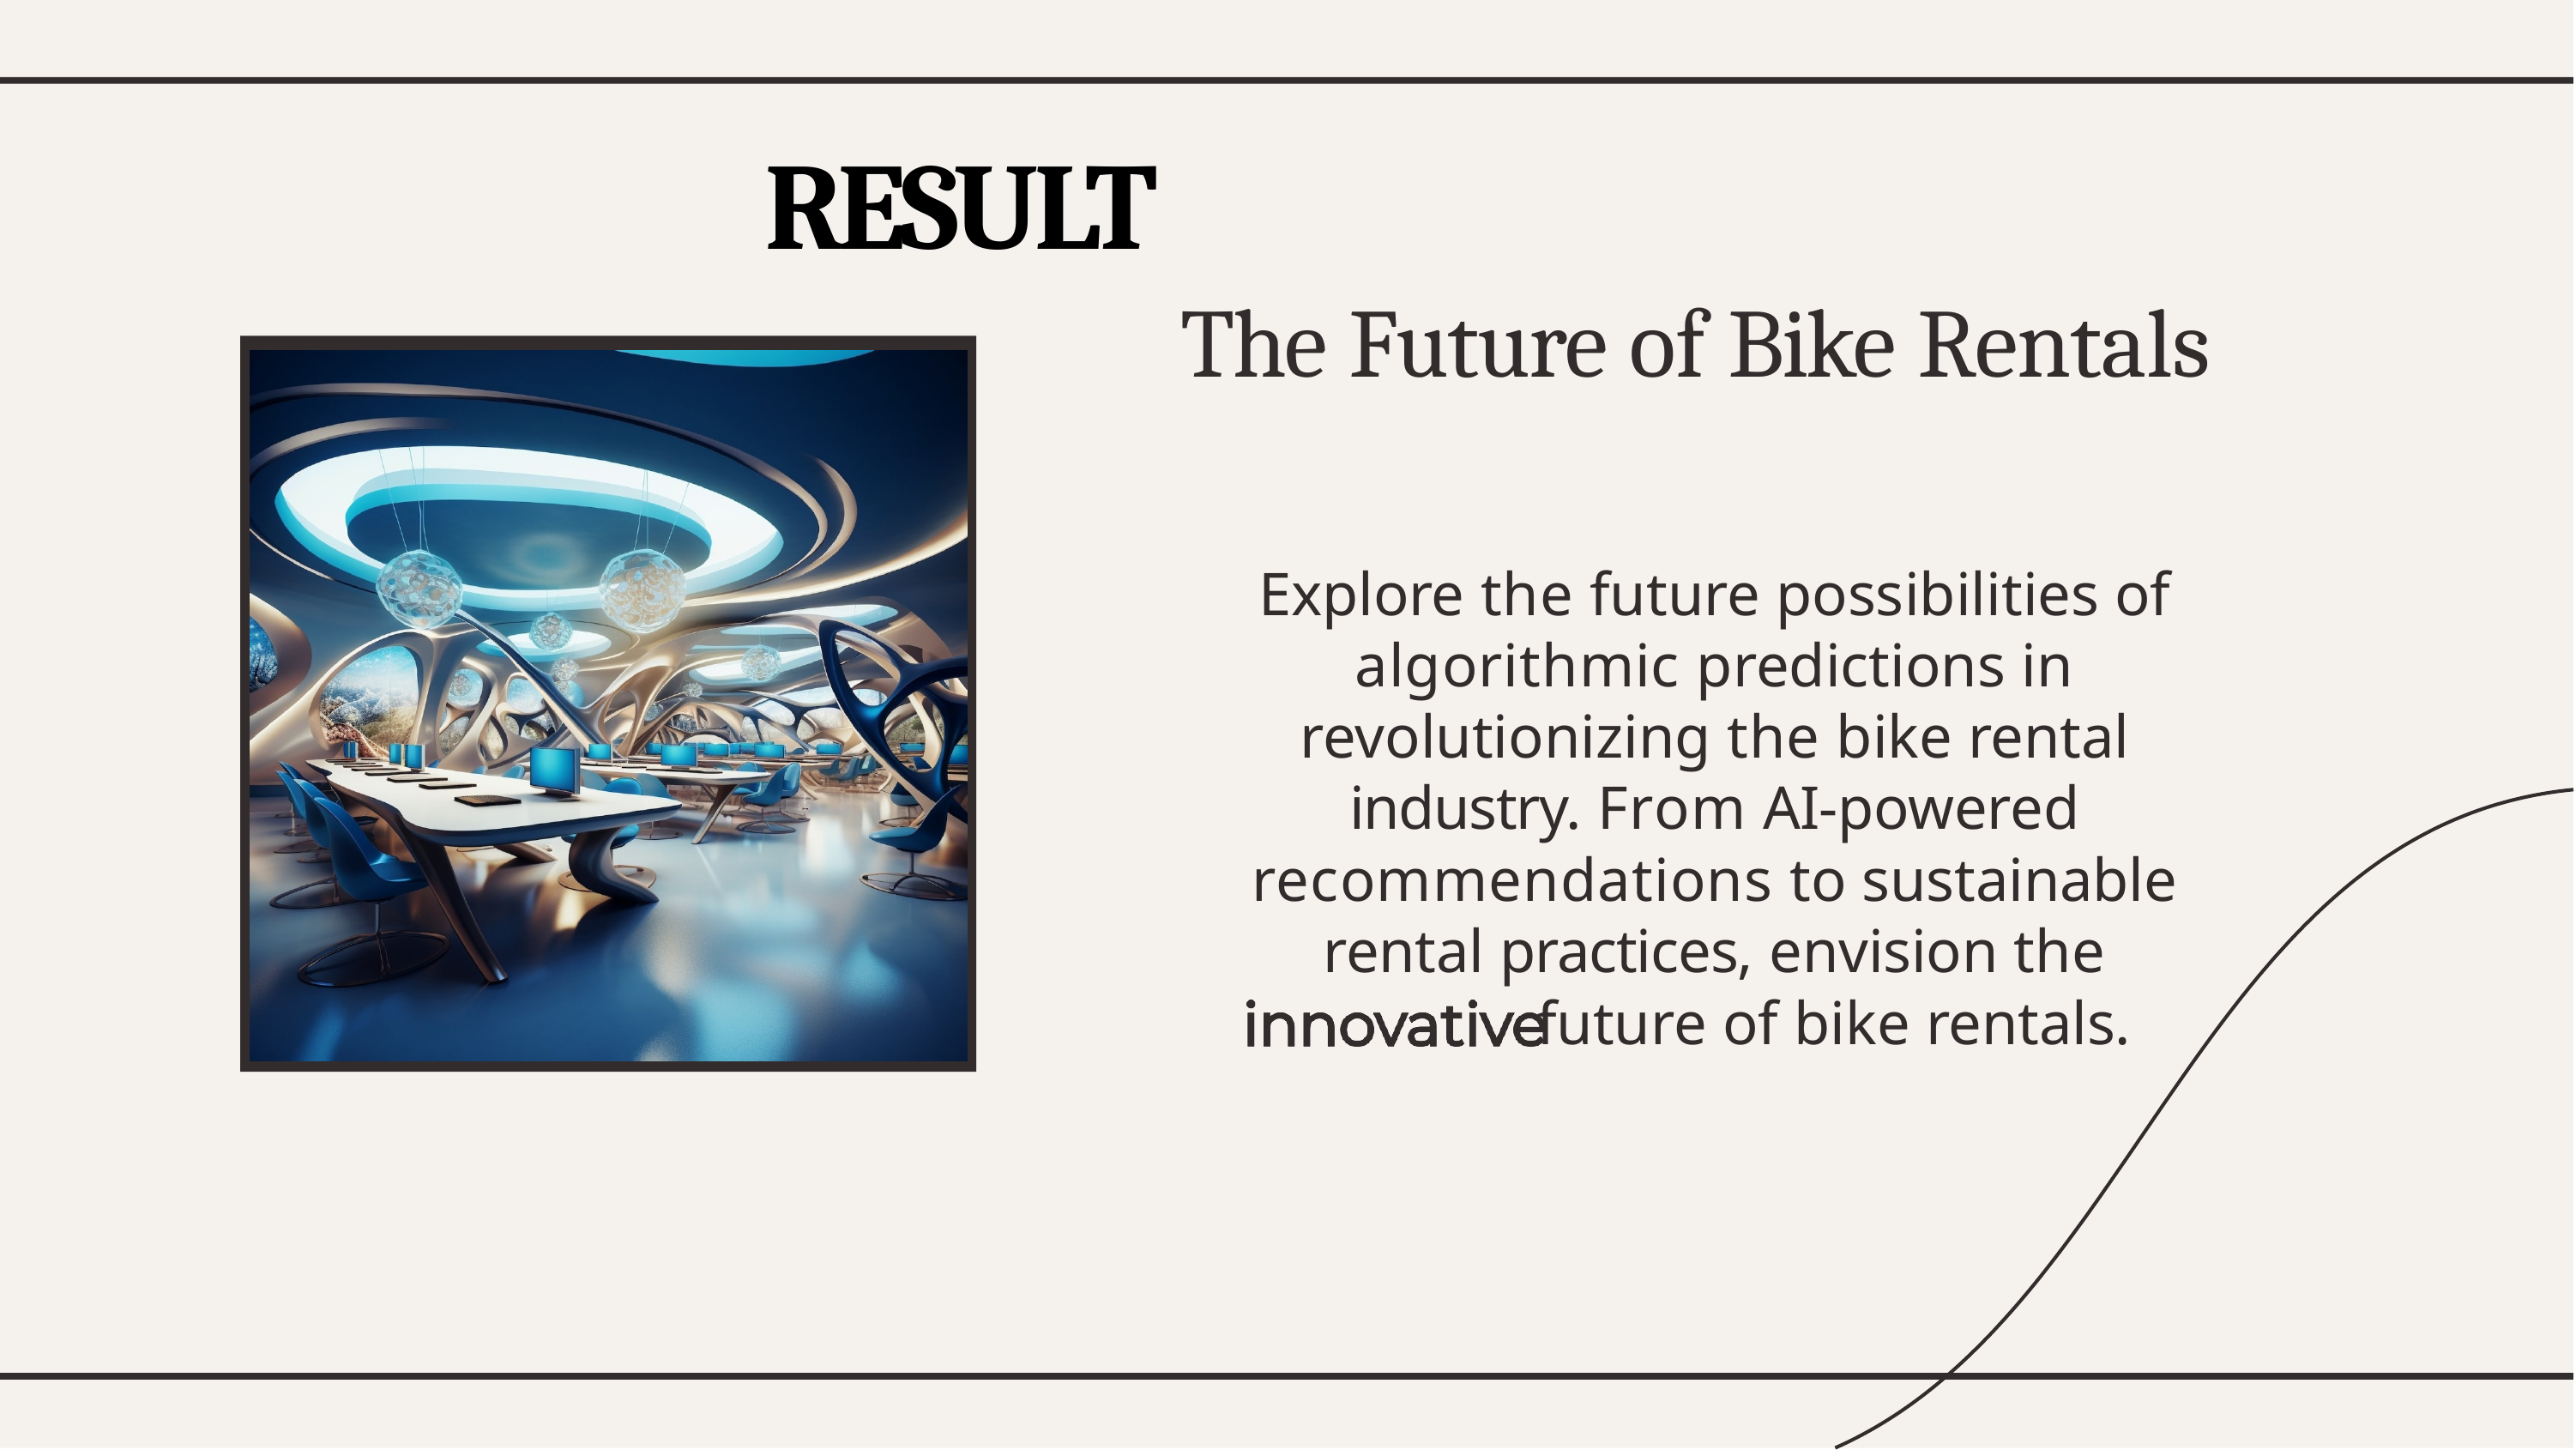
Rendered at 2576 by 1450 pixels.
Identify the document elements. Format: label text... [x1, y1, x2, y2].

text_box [239, 335, 977, 1072]
picture [1246, 1000, 1547, 1047]
text_box [1919, 789, 2573, 1373]
text_box Explore the future possibilities of algorithmic predictions in revolutionizing the bike rental industry. From AI-powered recommendations to sustainable rental practices, envision the future of bike rentals. [1223, 554, 2205, 1057]
text_box [0, 76, 2573, 84]
title RESULT [762, 124, 1184, 369]
text_box [1835, 1380, 1943, 1448]
text_box The Future of Bike Rentals [1179, 277, 2241, 396]
text_box [0, 1373, 2573, 1380]
